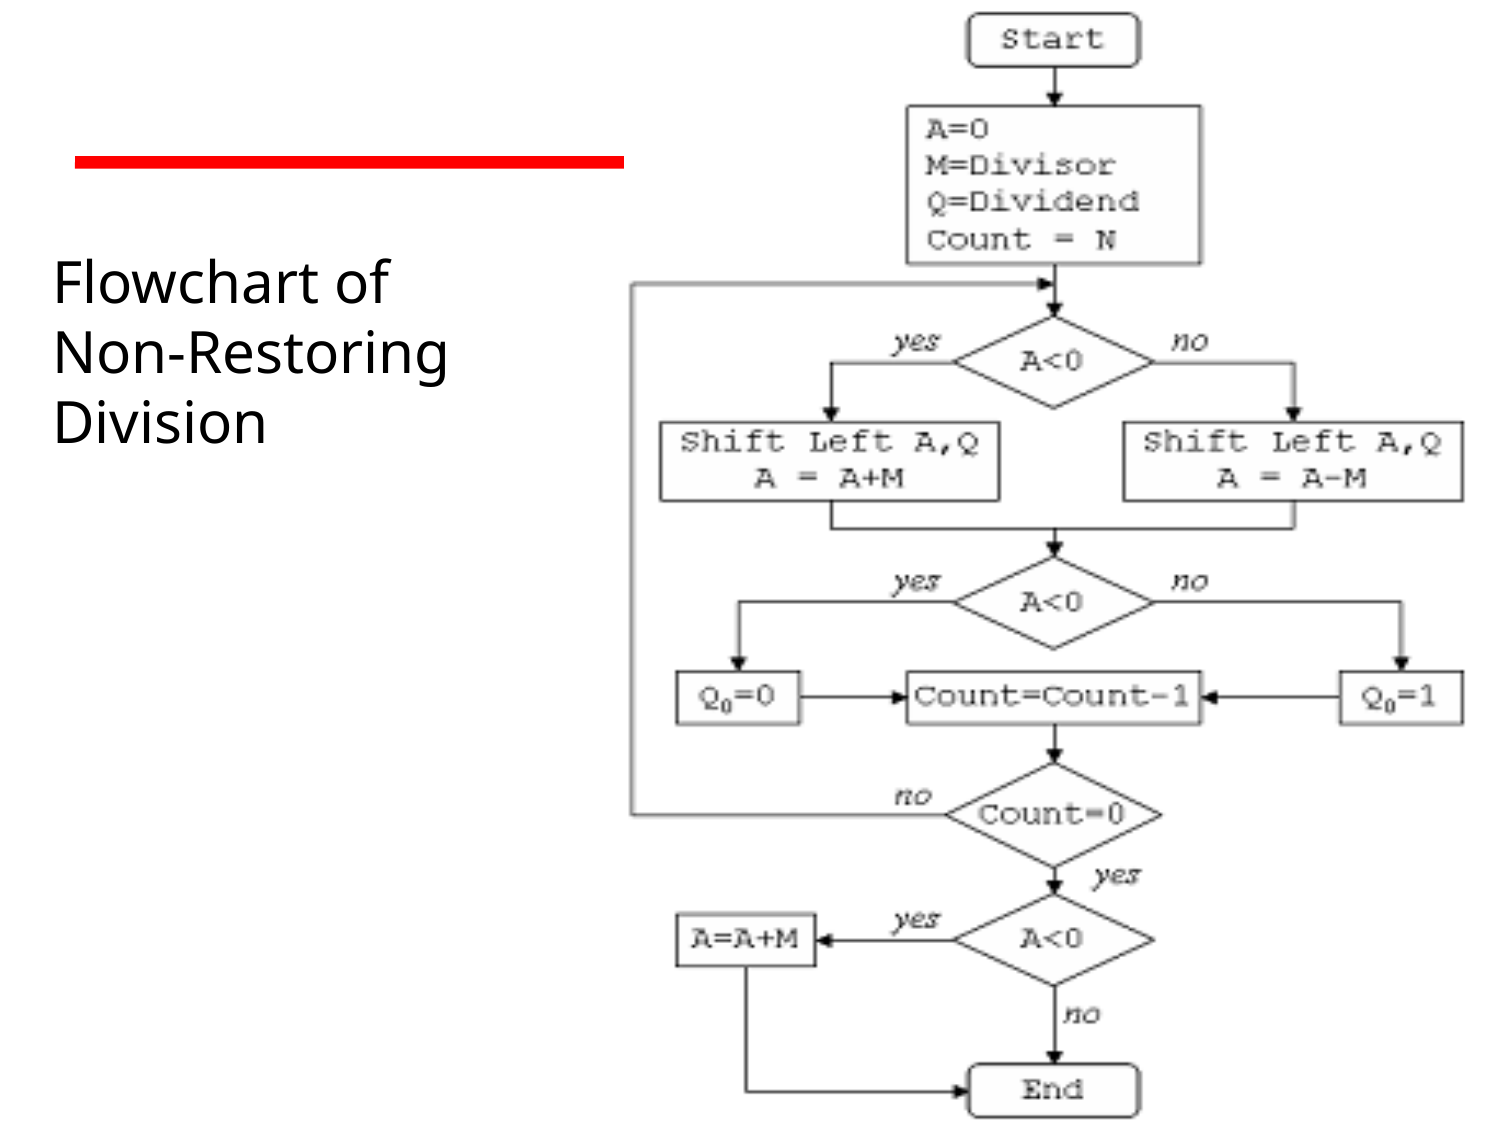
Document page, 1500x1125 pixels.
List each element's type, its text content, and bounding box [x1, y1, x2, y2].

text_box Flowchart of Non-Restoring Division [37, 174, 550, 463]
text_box [25, 0, 437, 321]
picture [624, 0, 1476, 1125]
